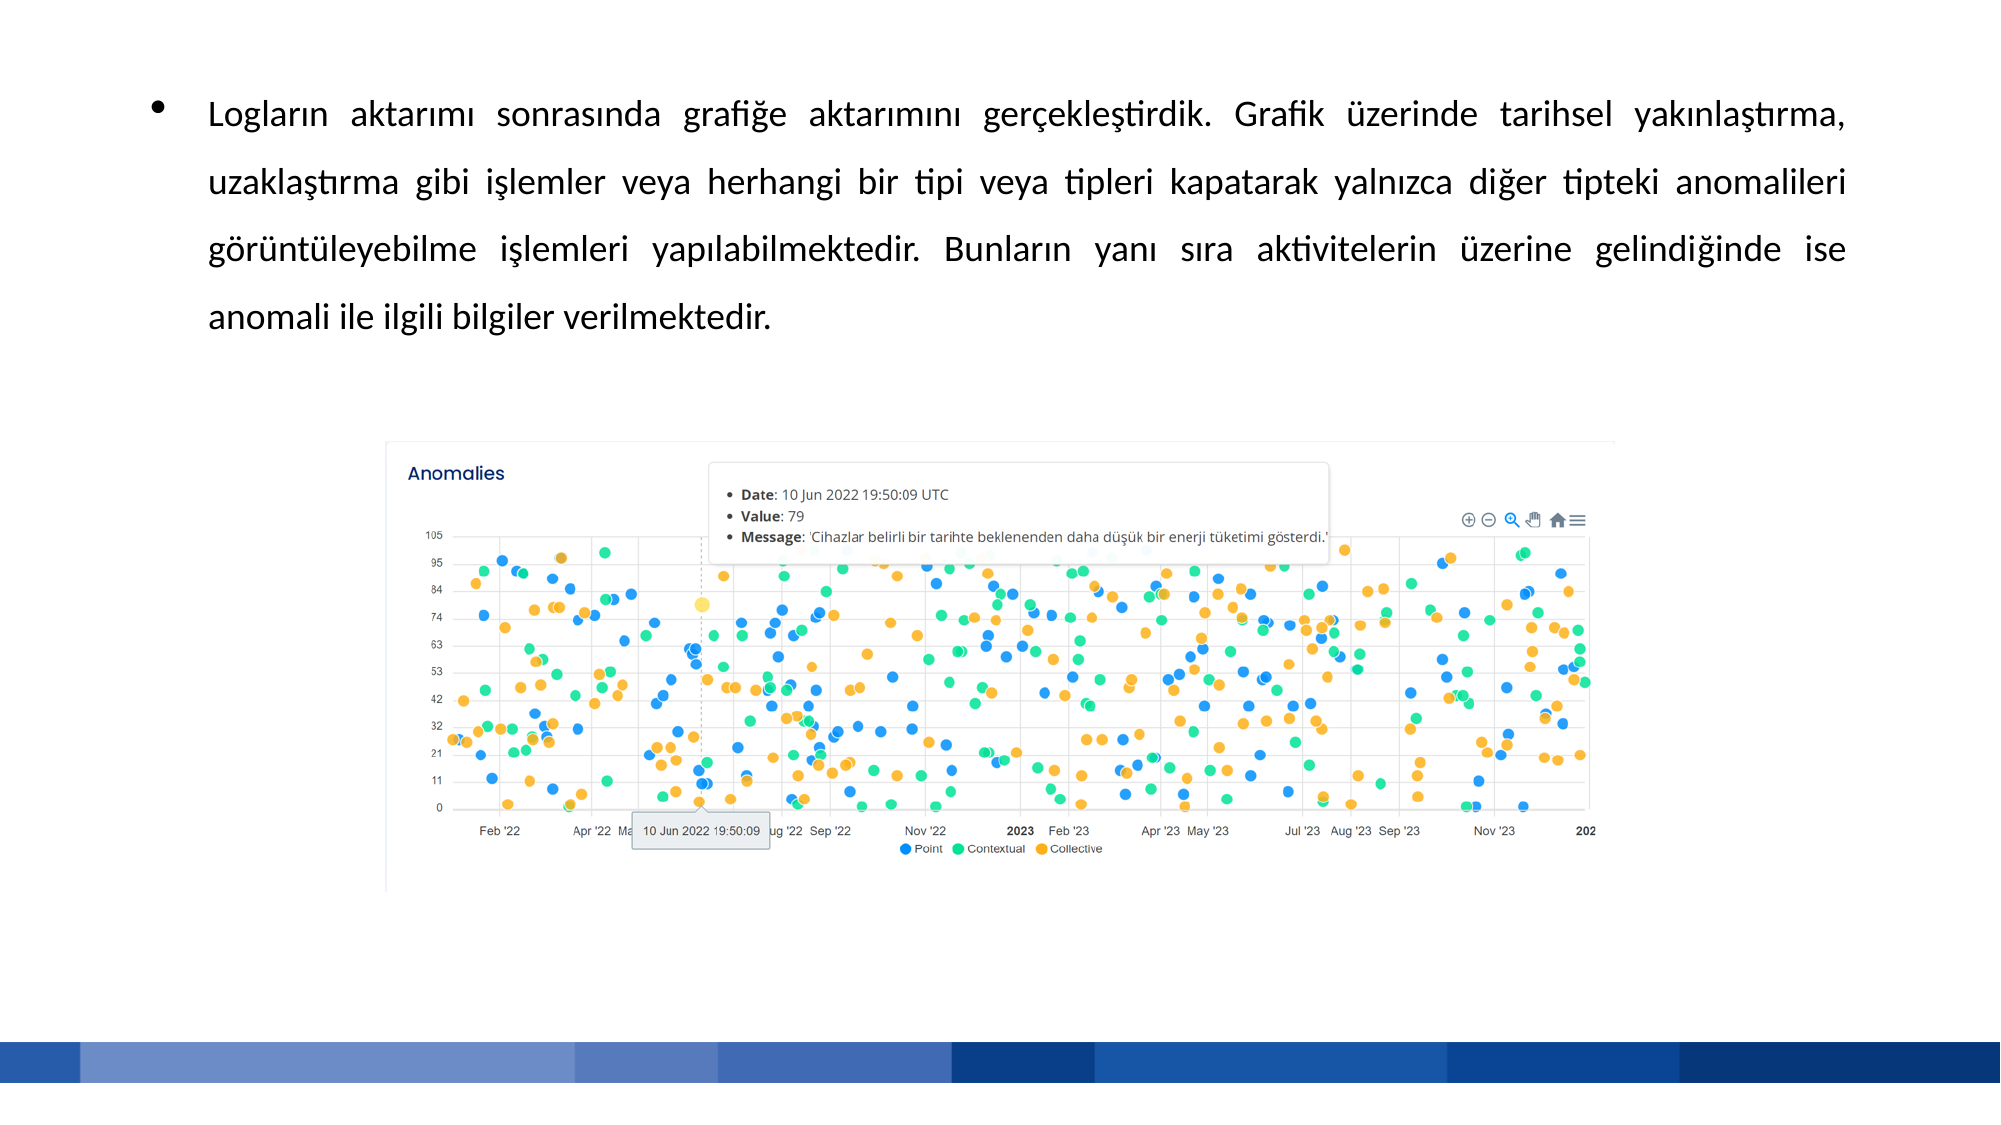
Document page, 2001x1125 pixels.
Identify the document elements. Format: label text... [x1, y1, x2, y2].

picture [0, 1042, 2000, 1083]
picture [385, 441, 1615, 893]
list Logların aktarımı sonrasında grafiğe aktarımını gerçekleştirdik. Grafik üzerinde tarihsel yakınlaştırma, uzaklaştırma gibi işlemler veya herhangi bir tipi veya tipleri kapatarak yalnızca diğer tipteki anomalileri görüntüleyebilme işlemleri yapılabilmektedir. Bunların yanı sıra aktivitelerin üzerine gelindiğinde ise anomali ile ilgili bilgiler verilmektedir. [136, 59, 1862, 917]
